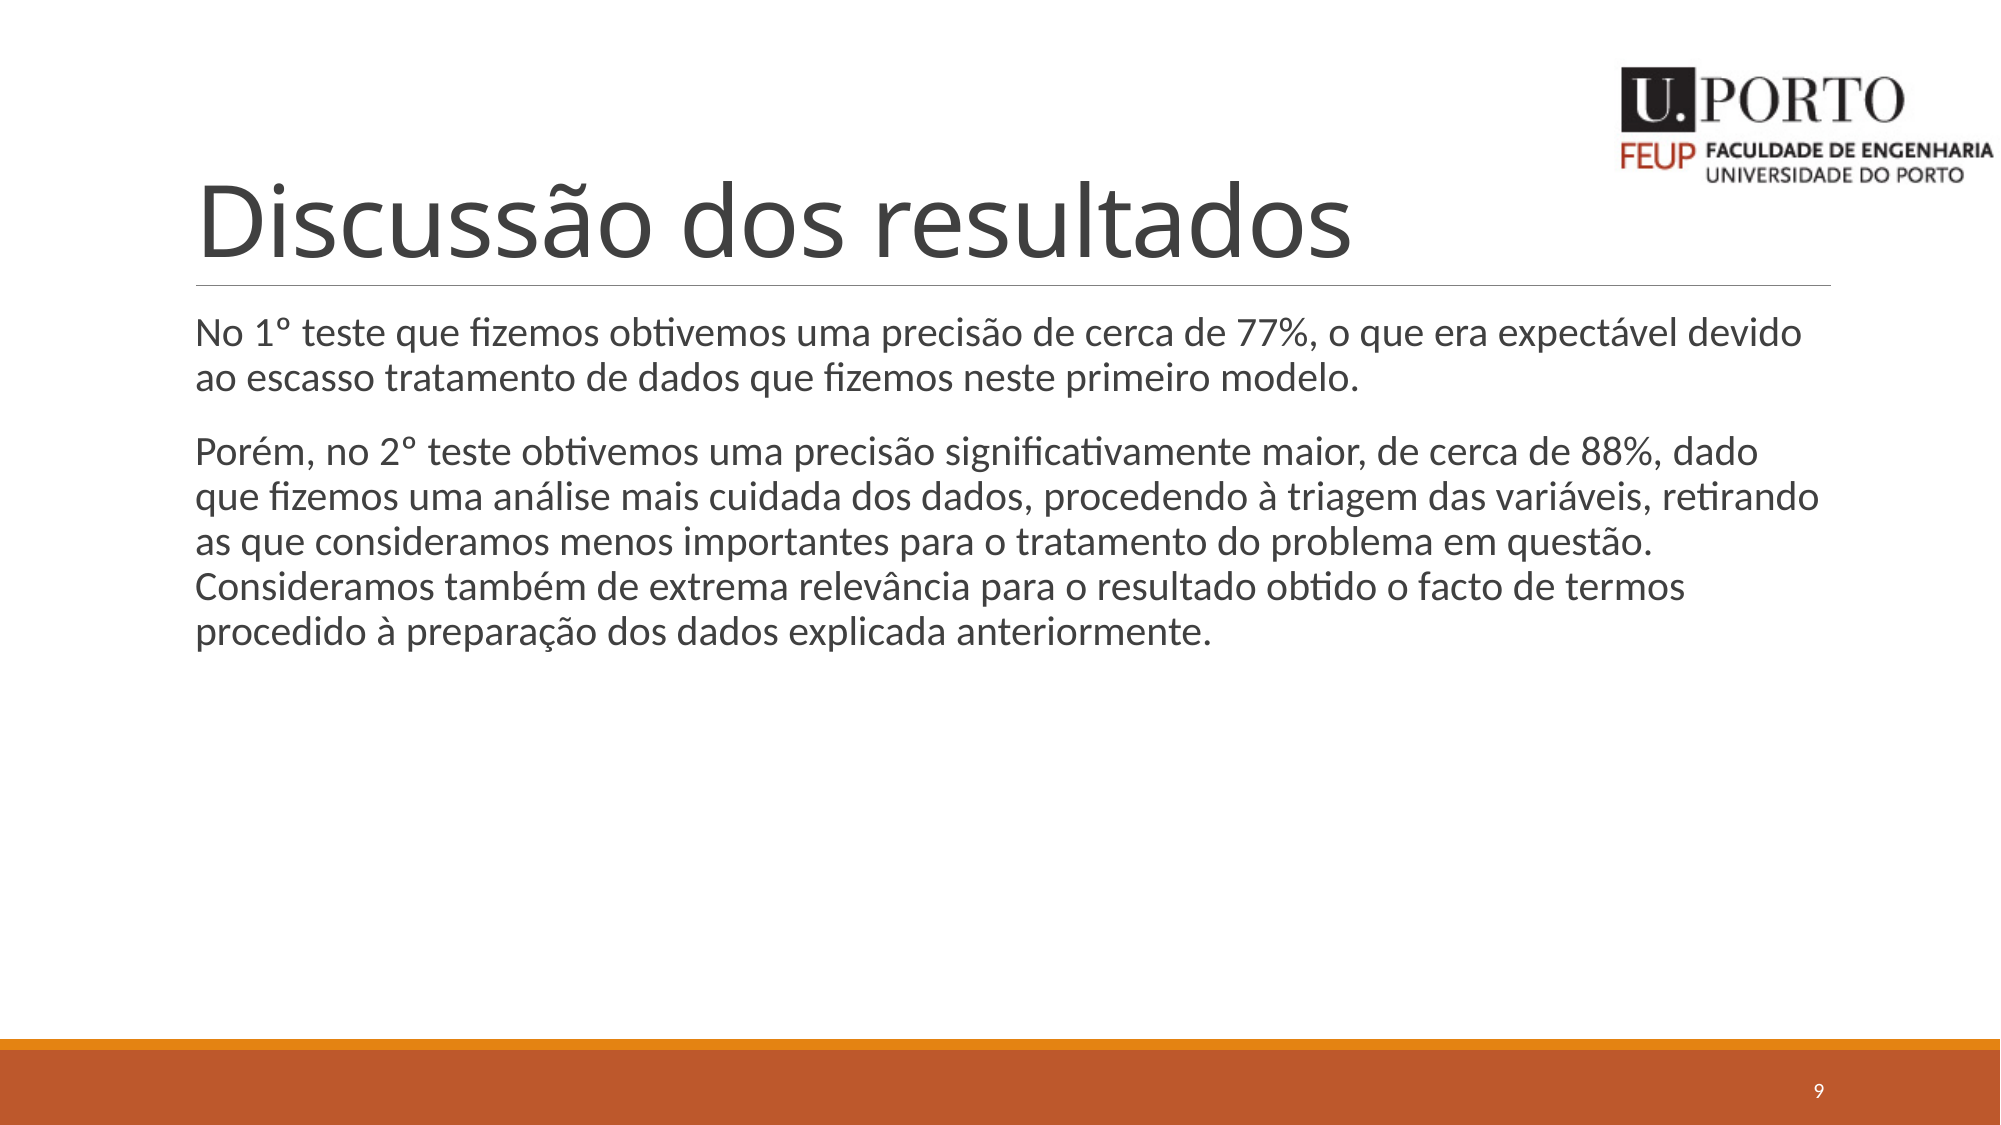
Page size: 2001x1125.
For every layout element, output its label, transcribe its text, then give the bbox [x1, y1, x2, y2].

picture [1613, 58, 2000, 191]
list No 1º teste que fizemos obtivemos uma precisão de cerca de 77%, o que era expectável devido ao escasso tratamento de dados que fizemos neste primeiro modelo. Porém, no 2º teste obtivemos uma precisão significativamente maior, de cerca de 88%, dado que fizemos uma análise mais cuidada dos dados, procedendo à triagem das variáveis, retirando as que consideramos menos importantes para o tratamento do problema em questão. Consideramos também de extrema relevância para o resultado obtido o facto de termos procedido à preparação dos dados explicada anteriormente. [180, 302, 1830, 963]
slide_number 9 [1624, 1059, 1840, 1120]
title Discussão dos resultados [180, 47, 1830, 285]
